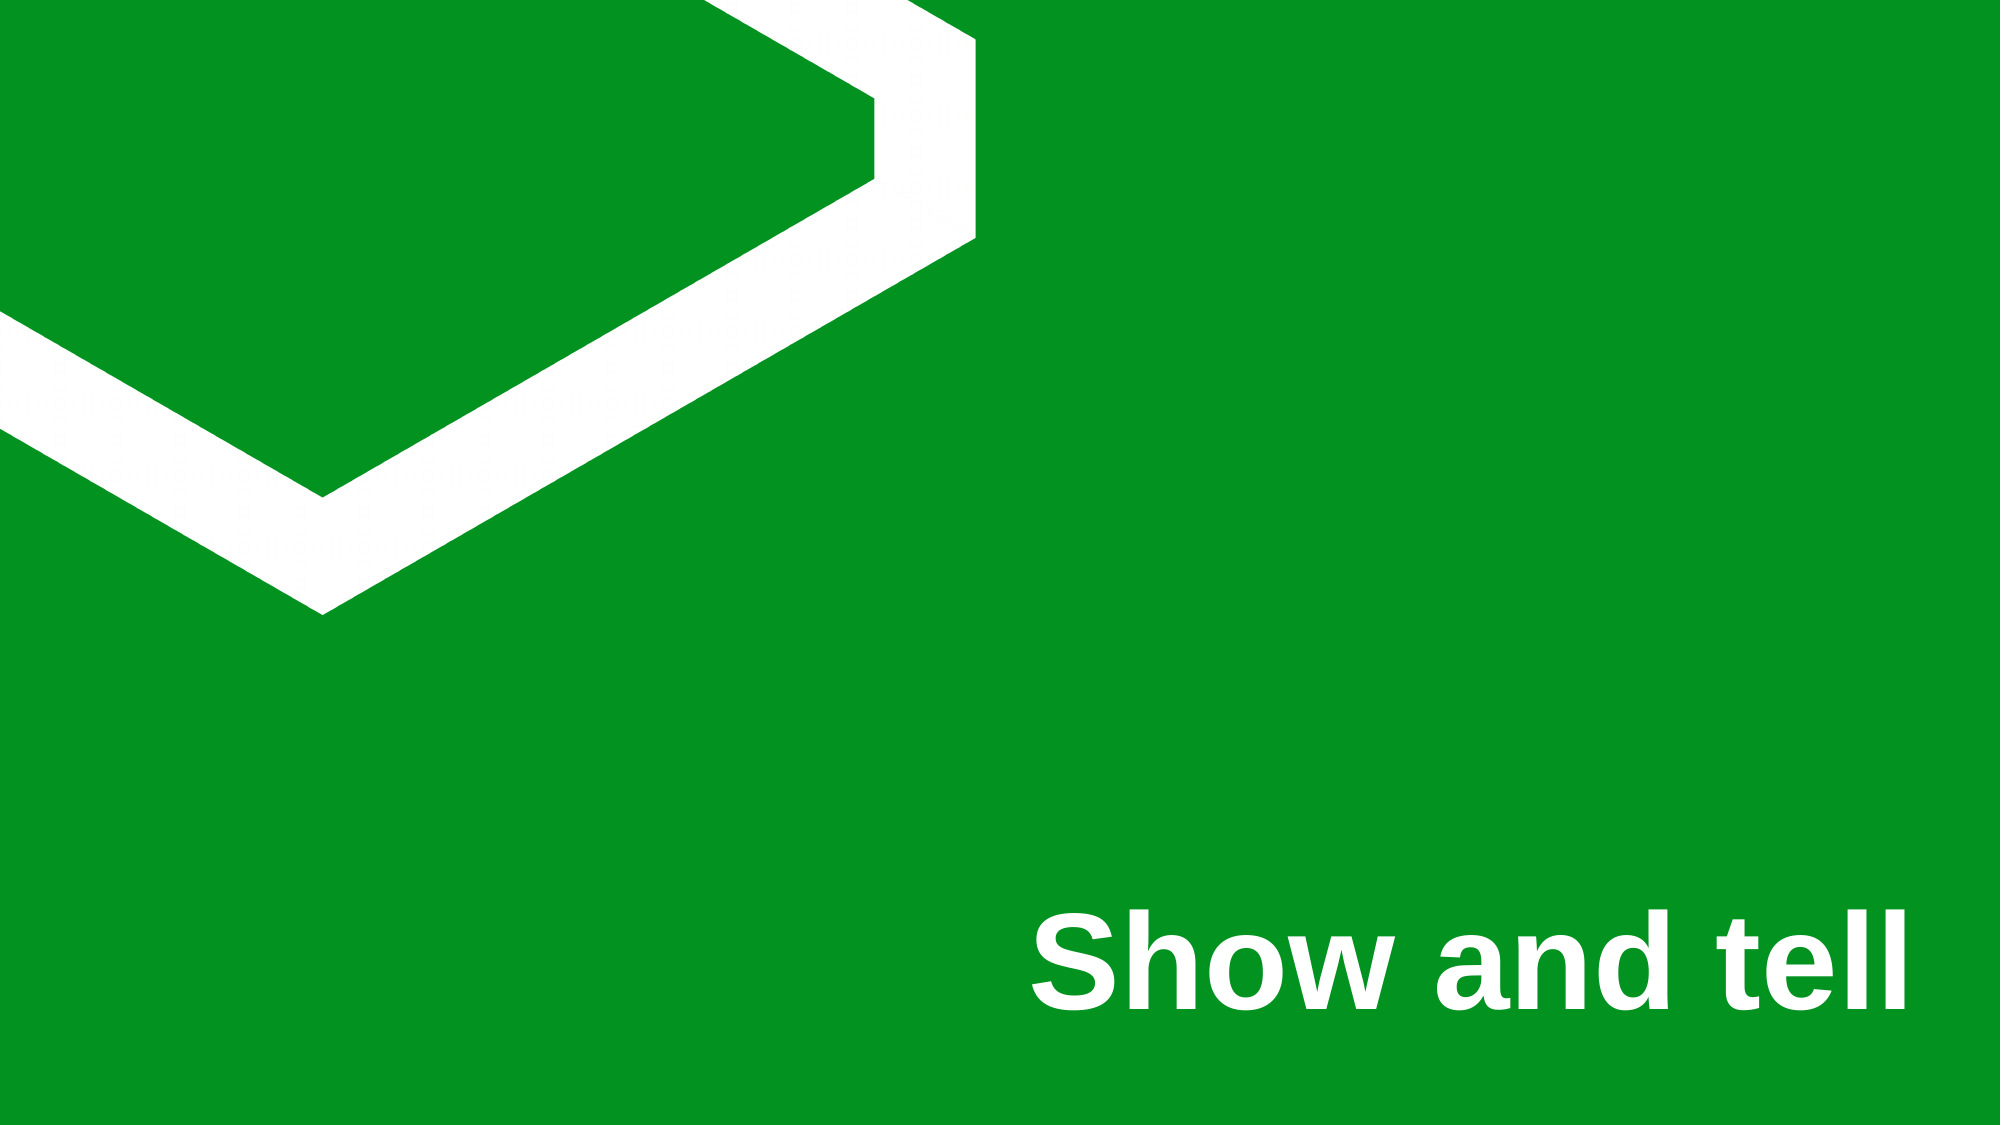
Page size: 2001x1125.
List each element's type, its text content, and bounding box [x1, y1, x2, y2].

picture [0, 0, 976, 615]
list Show and tell [724, 867, 1931, 1068]
